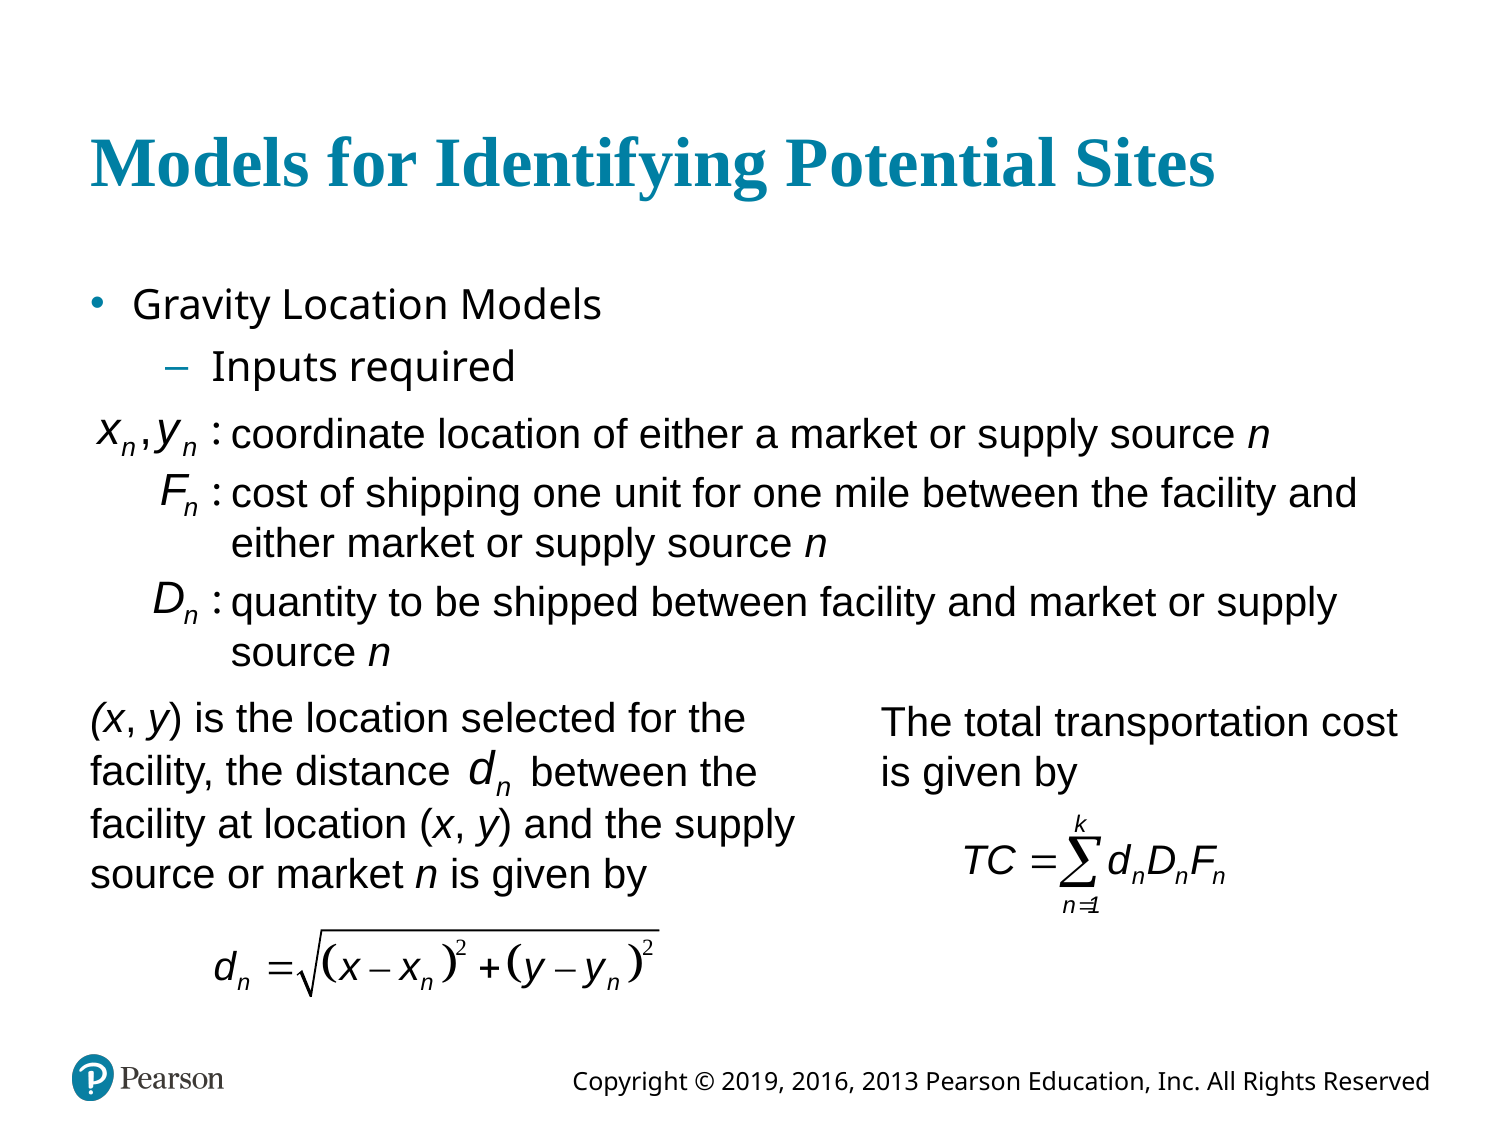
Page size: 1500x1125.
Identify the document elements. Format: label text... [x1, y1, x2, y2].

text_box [154, 460, 230, 528]
list coordinate location of either a market or supply source n [215, 392, 1425, 450]
list facility, the distance [75, 728, 481, 781]
picture [98, 1054, 224, 1101]
list between the [498, 729, 800, 781]
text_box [88, 398, 227, 469]
list The total transportation cost is given by [865, 679, 1425, 814]
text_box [462, 737, 522, 809]
title Models for Identifying Potential Sites [75, 35, 1425, 216]
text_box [208, 919, 669, 1008]
list facility at location (x, y) and the supply source or market n is given by [75, 781, 835, 899]
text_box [146, 567, 227, 637]
list (x, y) is the location selected for the [75, 676, 835, 748]
list cost of shipping one unit for one mile between the facility and either market or supply source n [215, 450, 1426, 566]
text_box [962, 810, 1234, 918]
picture [72, 1087, 83, 1101]
picture [72, 1054, 88, 1070]
list Gravity Location Models Inputs required [75, 262, 1425, 412]
list quantity to be shipped between facility and market or supply source n [215, 559, 1425, 668]
picture [80, 1063, 106, 1088]
